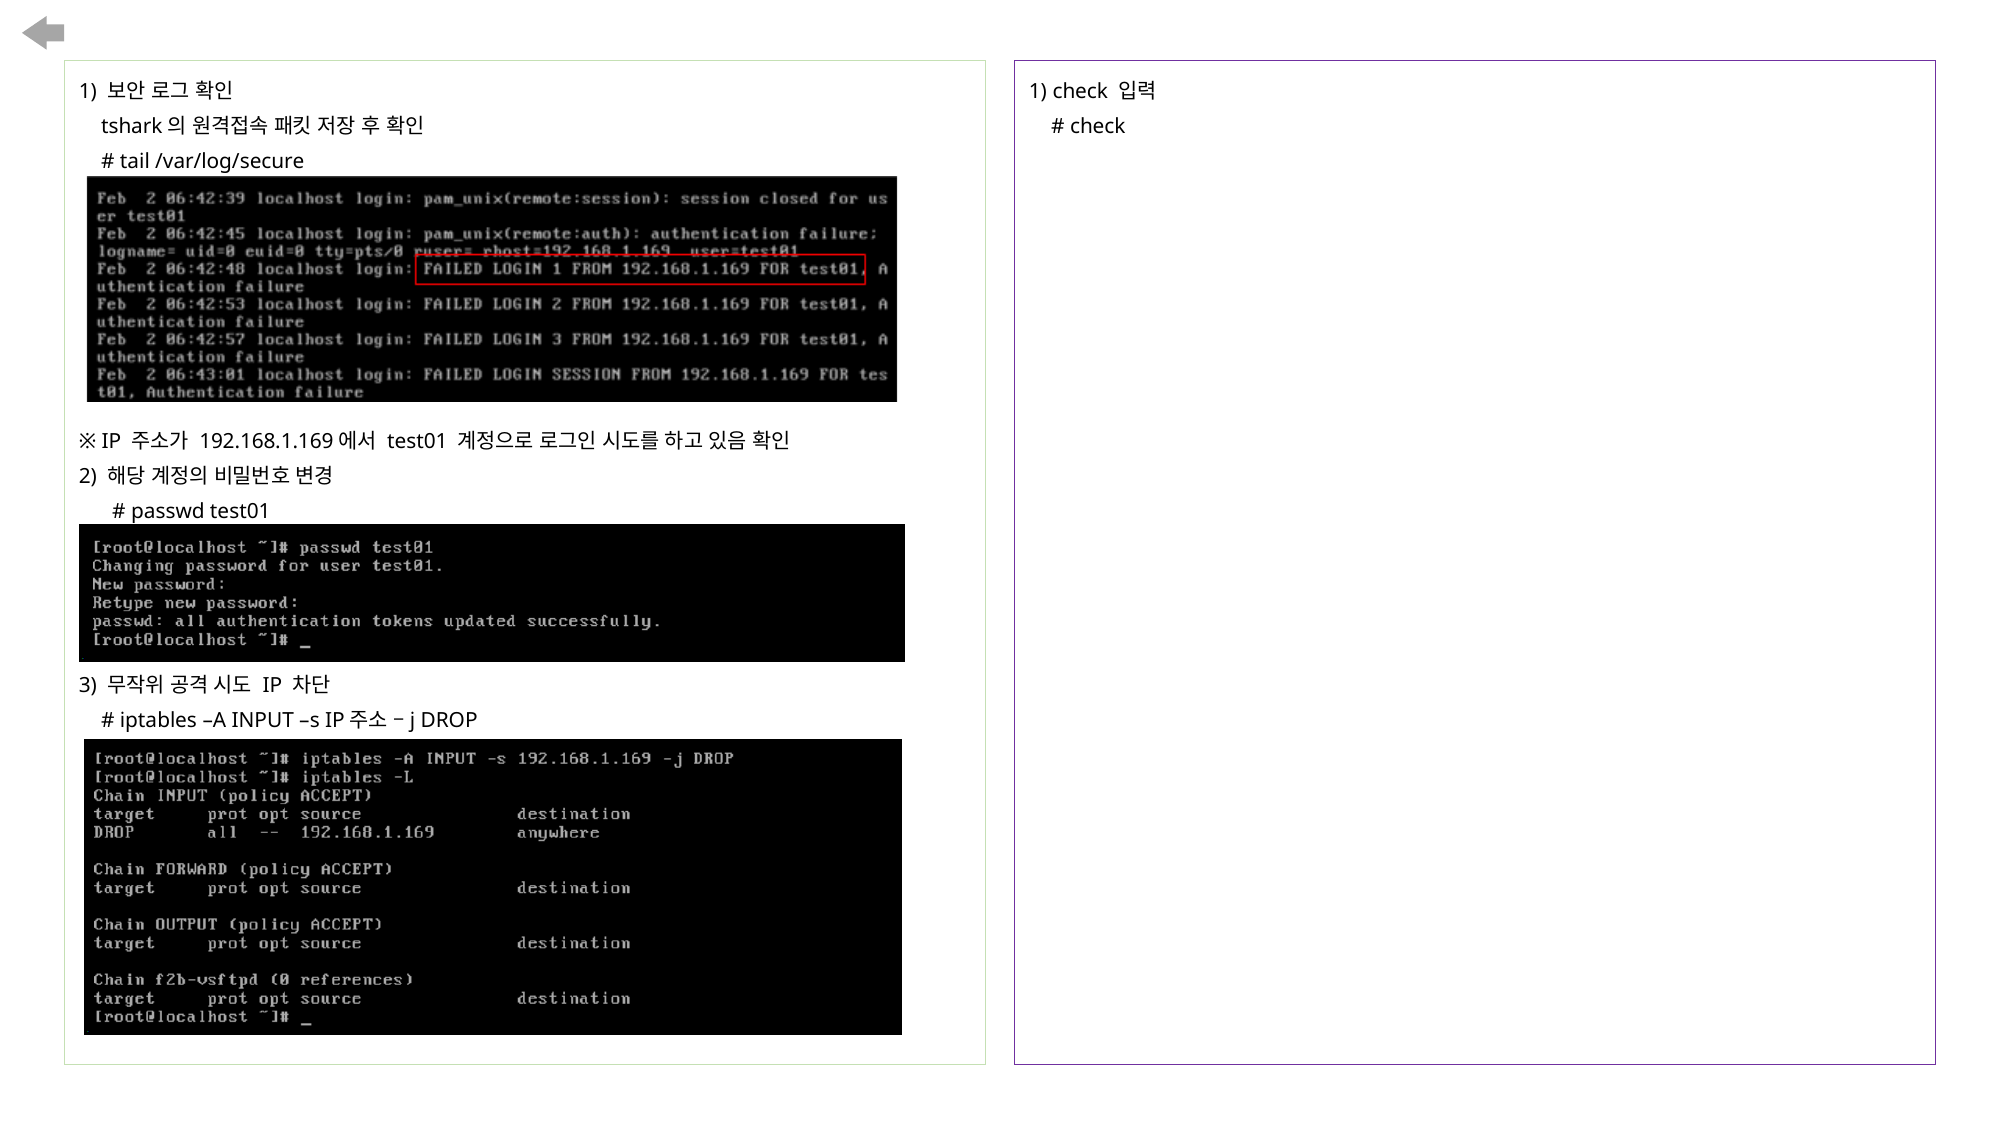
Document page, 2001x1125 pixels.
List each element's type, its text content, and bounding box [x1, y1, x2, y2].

picture [81, 527, 903, 660]
picture [86, 741, 900, 1032]
picture [86, 176, 898, 402]
text_box 1) check 입력 # check [1014, 60, 1936, 1065]
text_box [20, 13, 66, 52]
text_box 1) 보안 로그 확인 tshark의 원격접속 패킷 저장 후 확인 # tail /var/log/secure ※ IP 주소가 192.168.1.169에서 test01 계정으로 로그인 시도를 하고 있음 확인 2) 해당 계정의 비밀번호 변경 # passwd test01 3) 무작위 공격 시도 IP 차단 # iptables –A INPUT –s IP주소 –j DROP [64, 60, 986, 1065]
